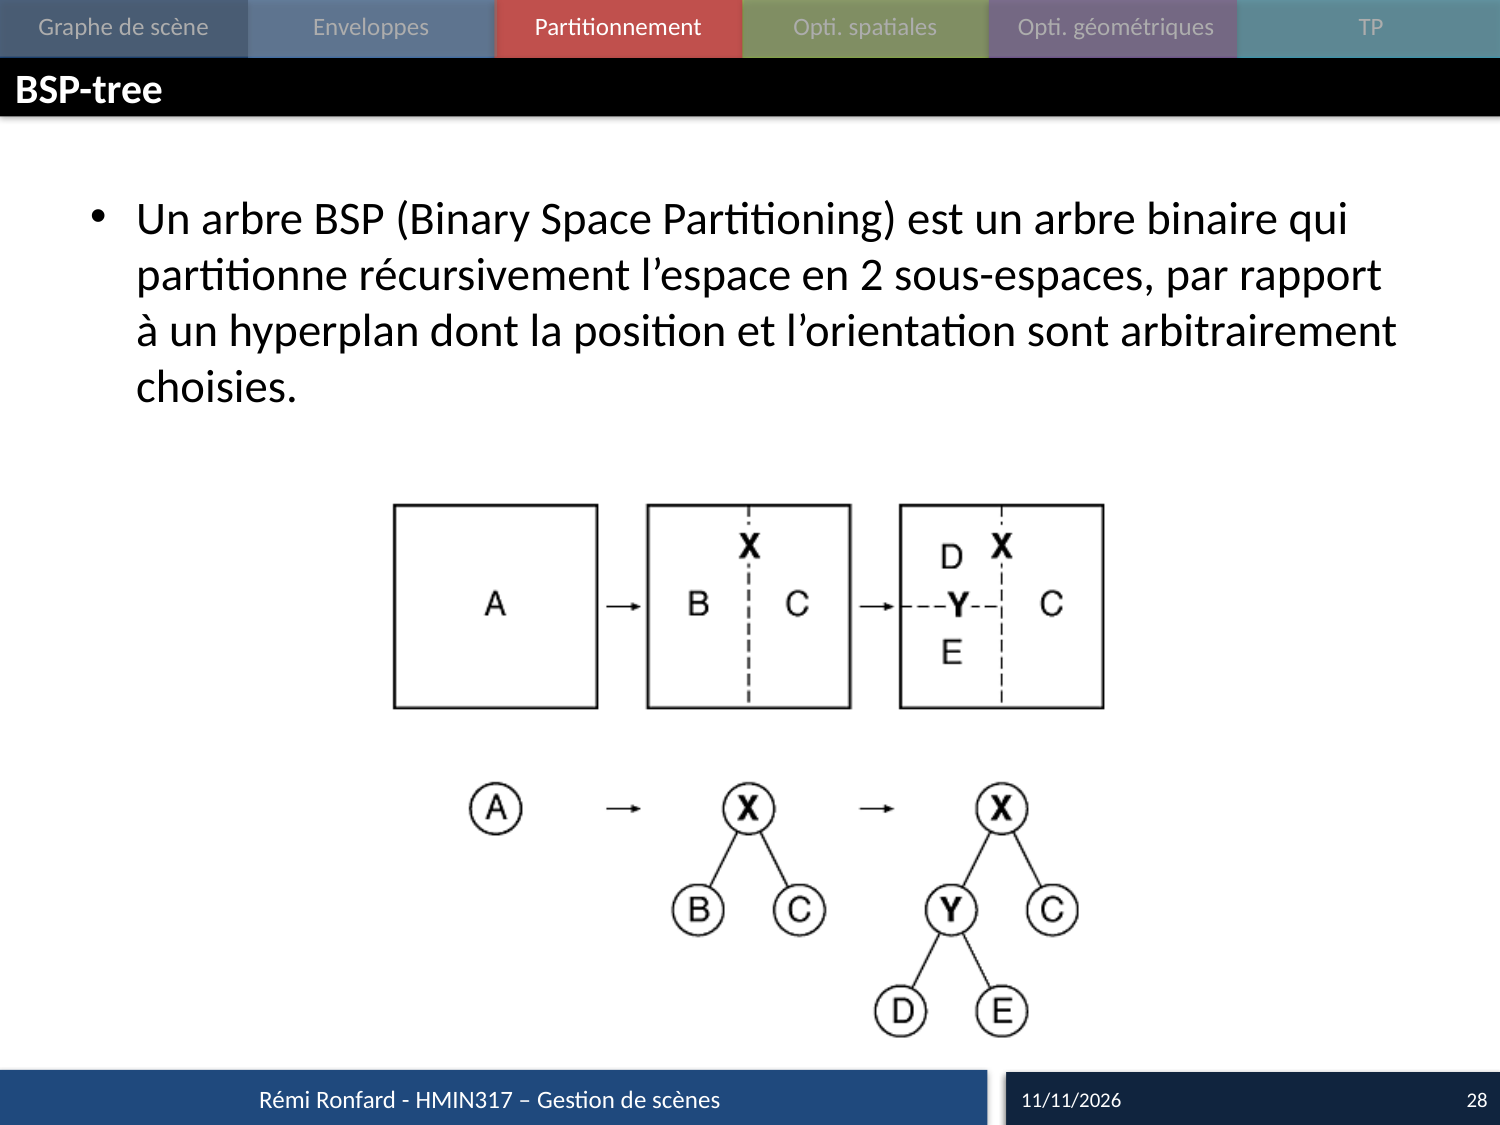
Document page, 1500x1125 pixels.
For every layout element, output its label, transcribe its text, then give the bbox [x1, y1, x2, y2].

picture [361, 488, 1137, 1054]
title BSP-tree [0, 58, 1500, 117]
slide_number 28 [1153, 1071, 1500, 1125]
list Un arbre BSP (Binary Space Partitioning) est un arbre binaire qui partitionne récursivement l’espace en 2 sous-espaces, par rapport à un hyperplan dont la position et l’orientation sont arbitrairement choisies. [75, 179, 1425, 421]
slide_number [1006, 1070, 1153, 1125]
footer Rémi Ronfard - HMIN317 – Gestion de scènes [0, 1069, 988, 1125]
